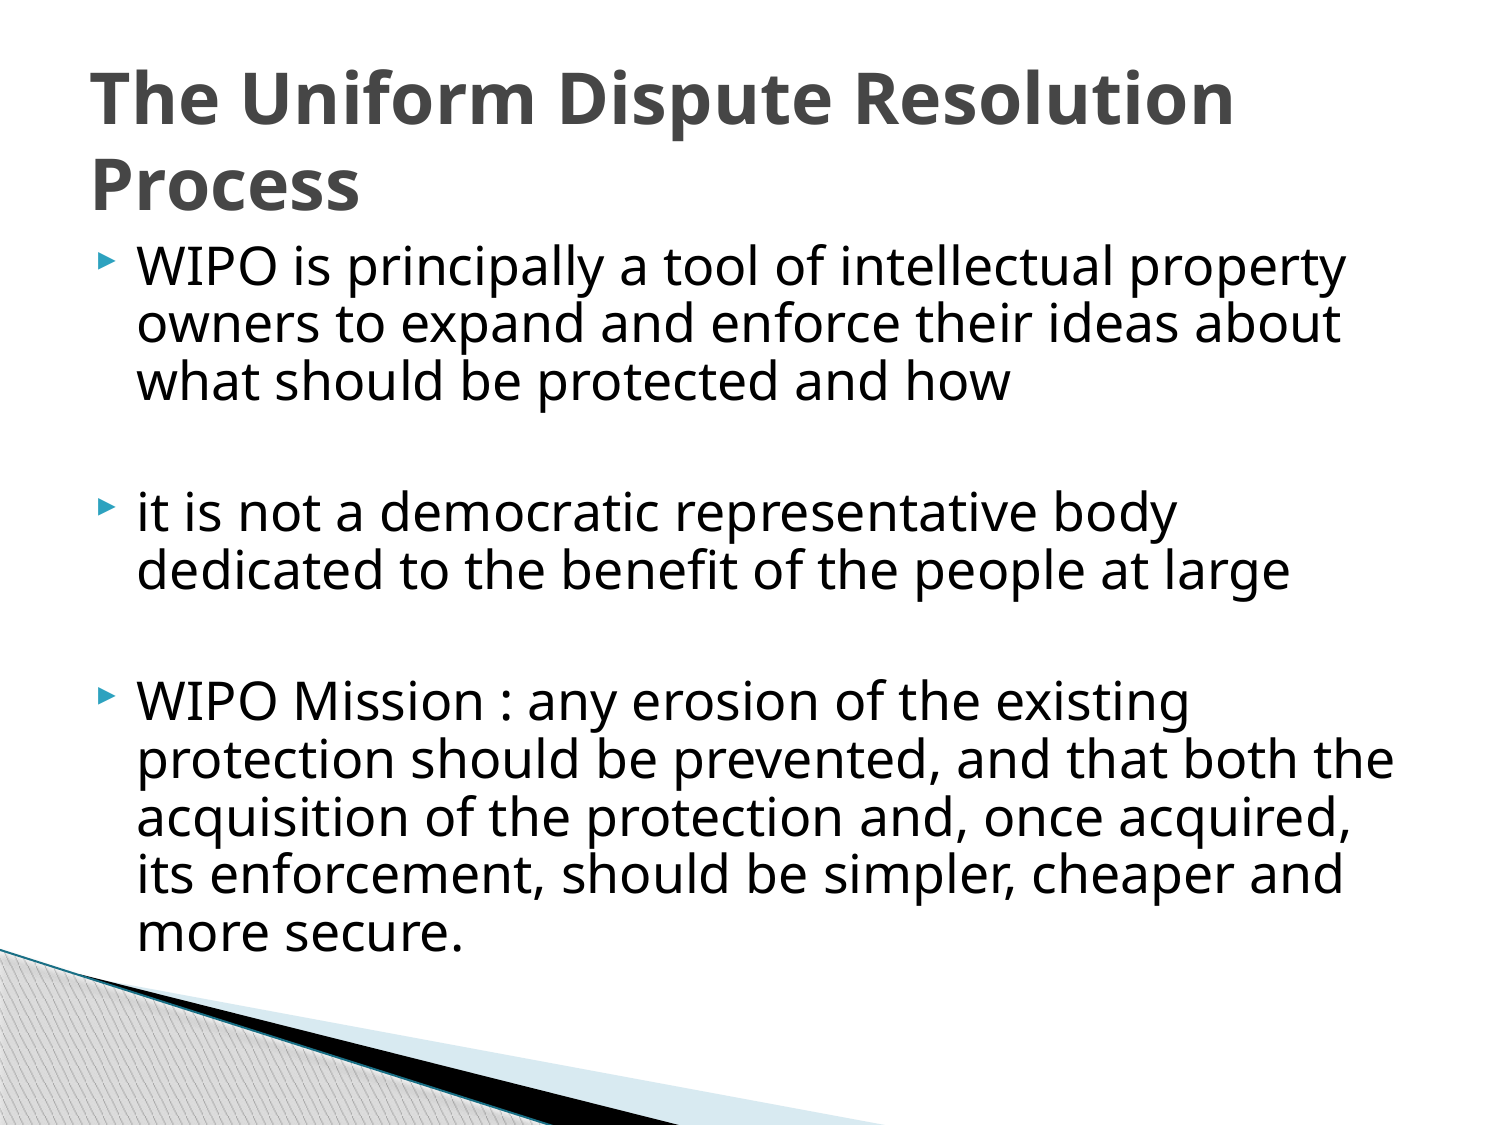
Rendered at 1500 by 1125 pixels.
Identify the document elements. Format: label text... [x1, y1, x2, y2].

title The Uniform Dispute Resolution Process [75, 45, 1425, 231]
list WIPO is principally a tool of intellectual property owners to expand and enforce their ideas about what should be protected and how it is not a democratic representative body dedicated to the benefit of the people at large WIPO Mission : any erosion of the existing protection should be prevented, and that both the acquisition of the protection and, once acquired, its enforcement, should be simpler, cheaper and more secure. [62, 231, 1438, 976]
